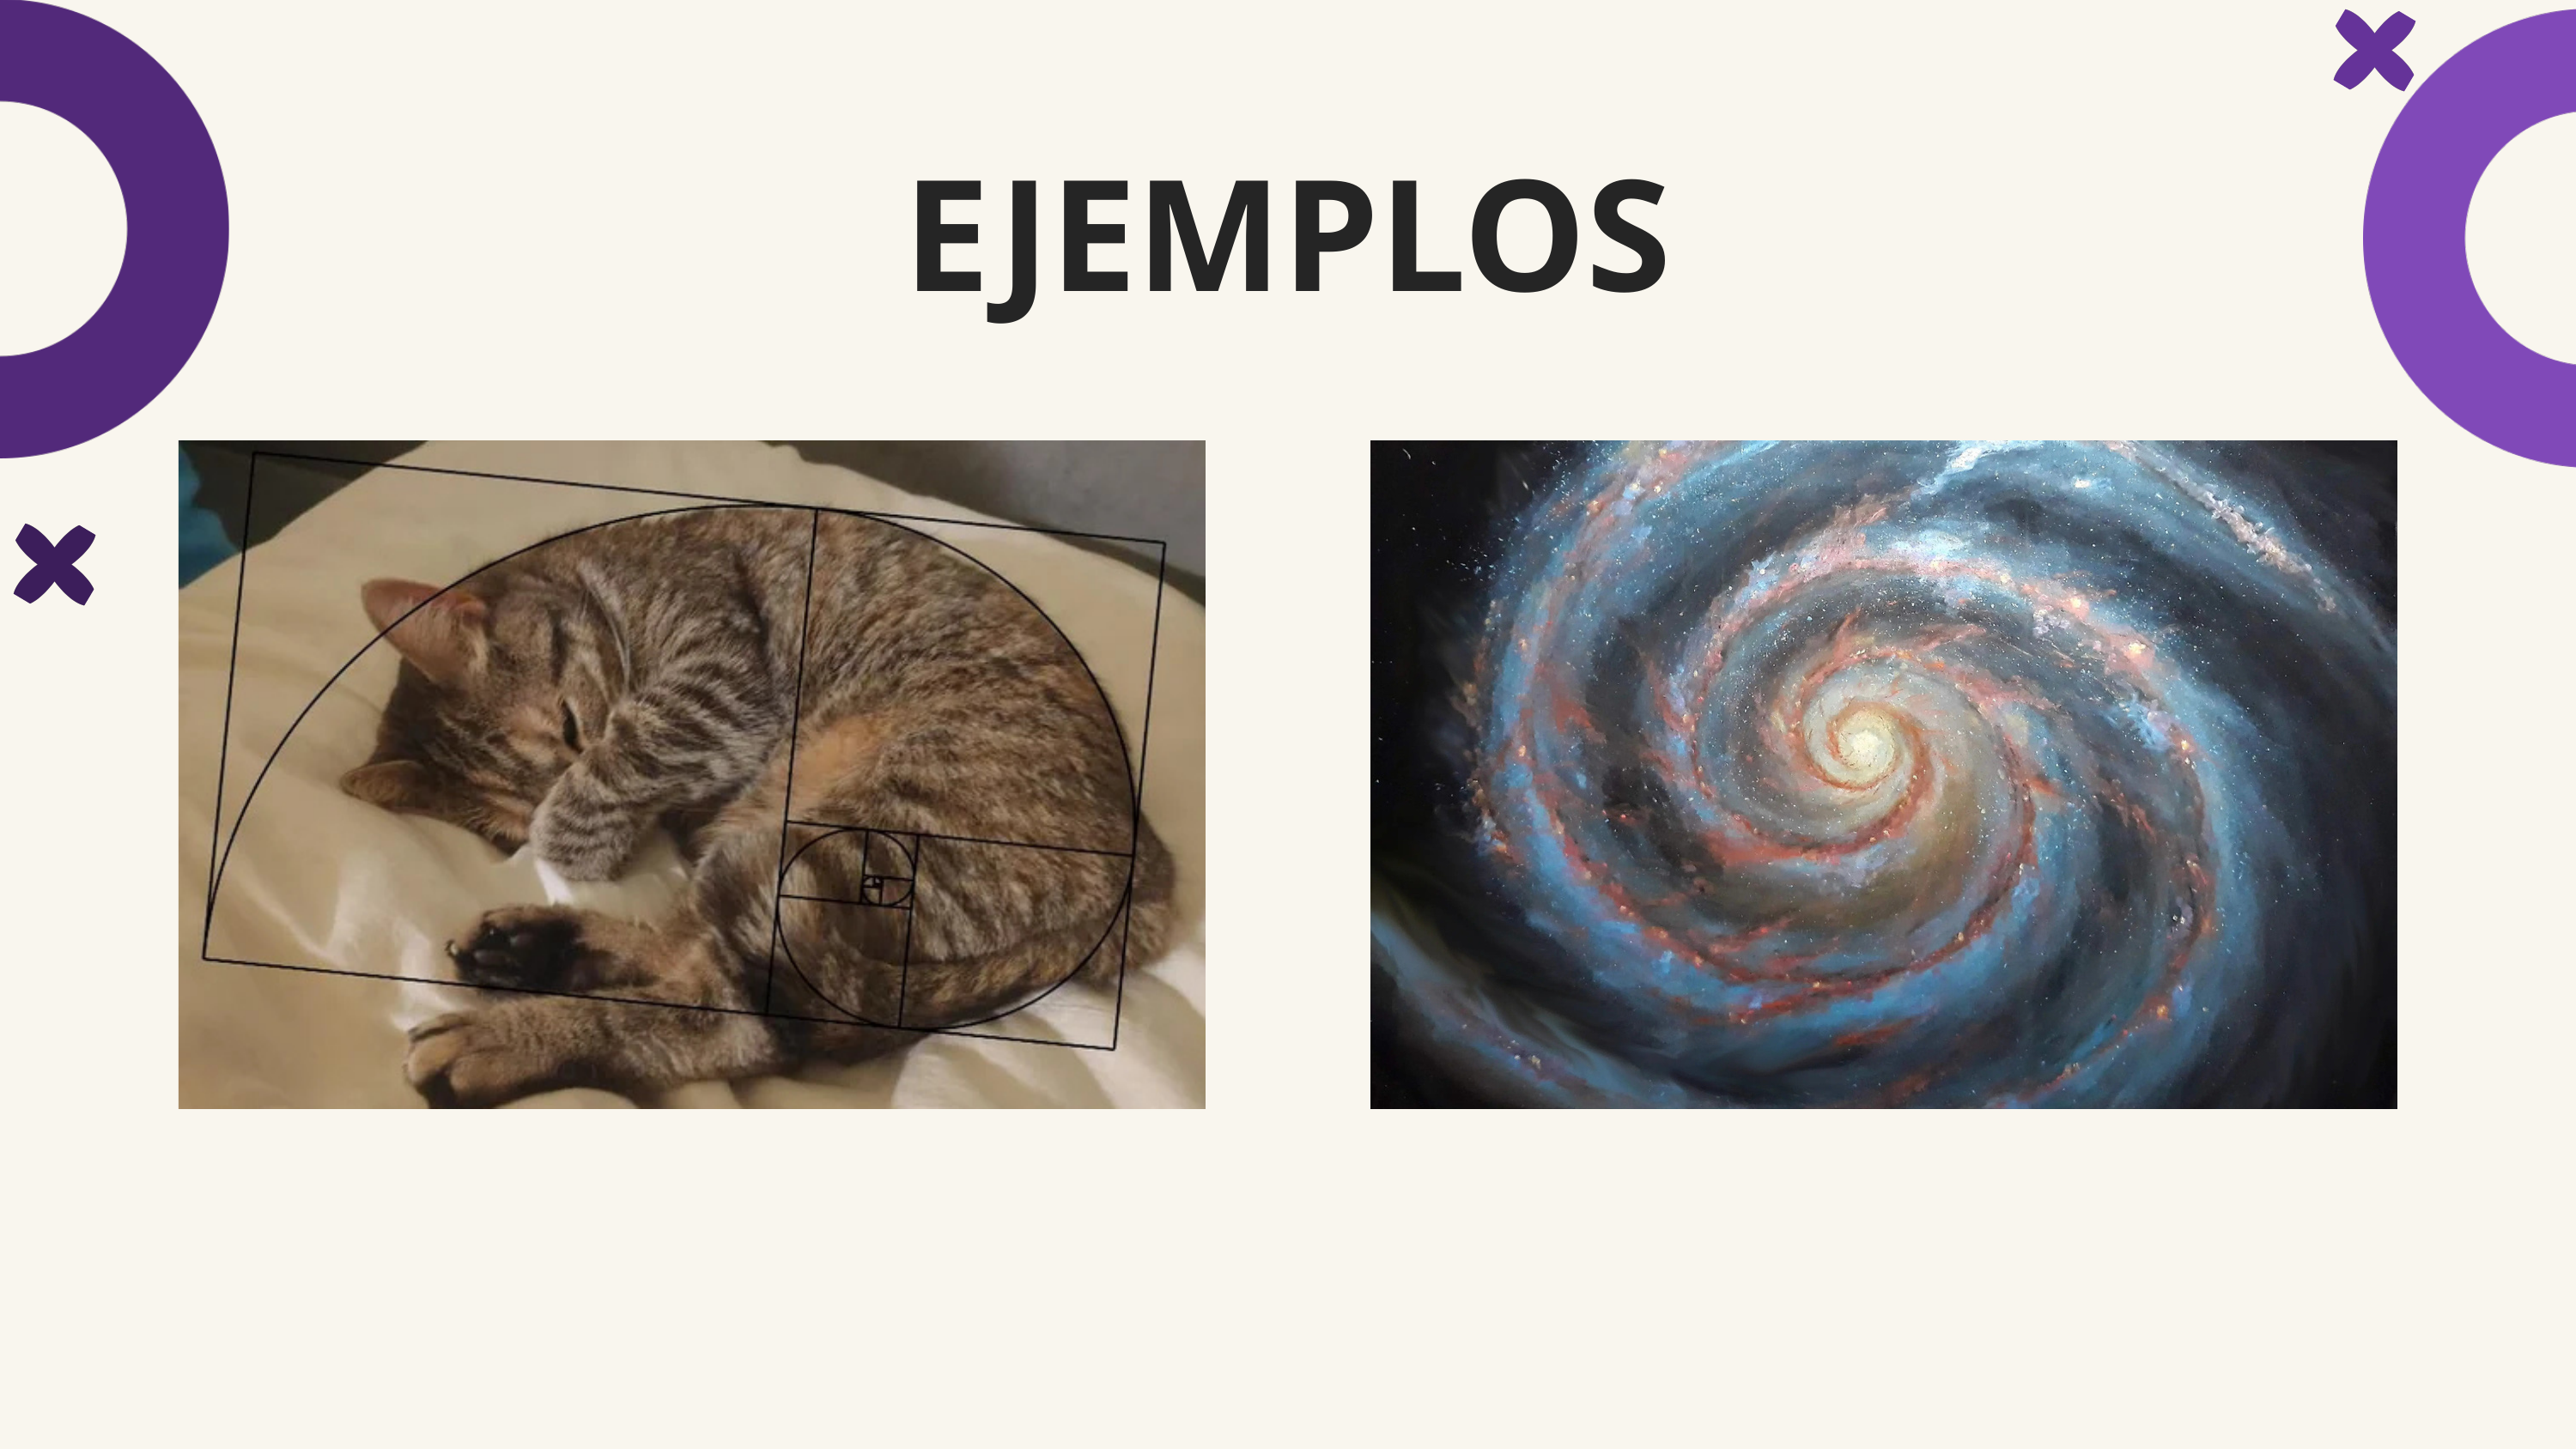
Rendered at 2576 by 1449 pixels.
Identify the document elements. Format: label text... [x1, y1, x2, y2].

text_box [1370, 440, 2398, 1109]
text_box [0, 0, 229, 458]
text_box [2311, 0, 2439, 114]
text_box [2363, 9, 2576, 468]
text_box [178, 440, 1206, 1109]
text_box [0, 500, 118, 628]
text_box EJEMPLOS [552, 167, 2024, 323]
